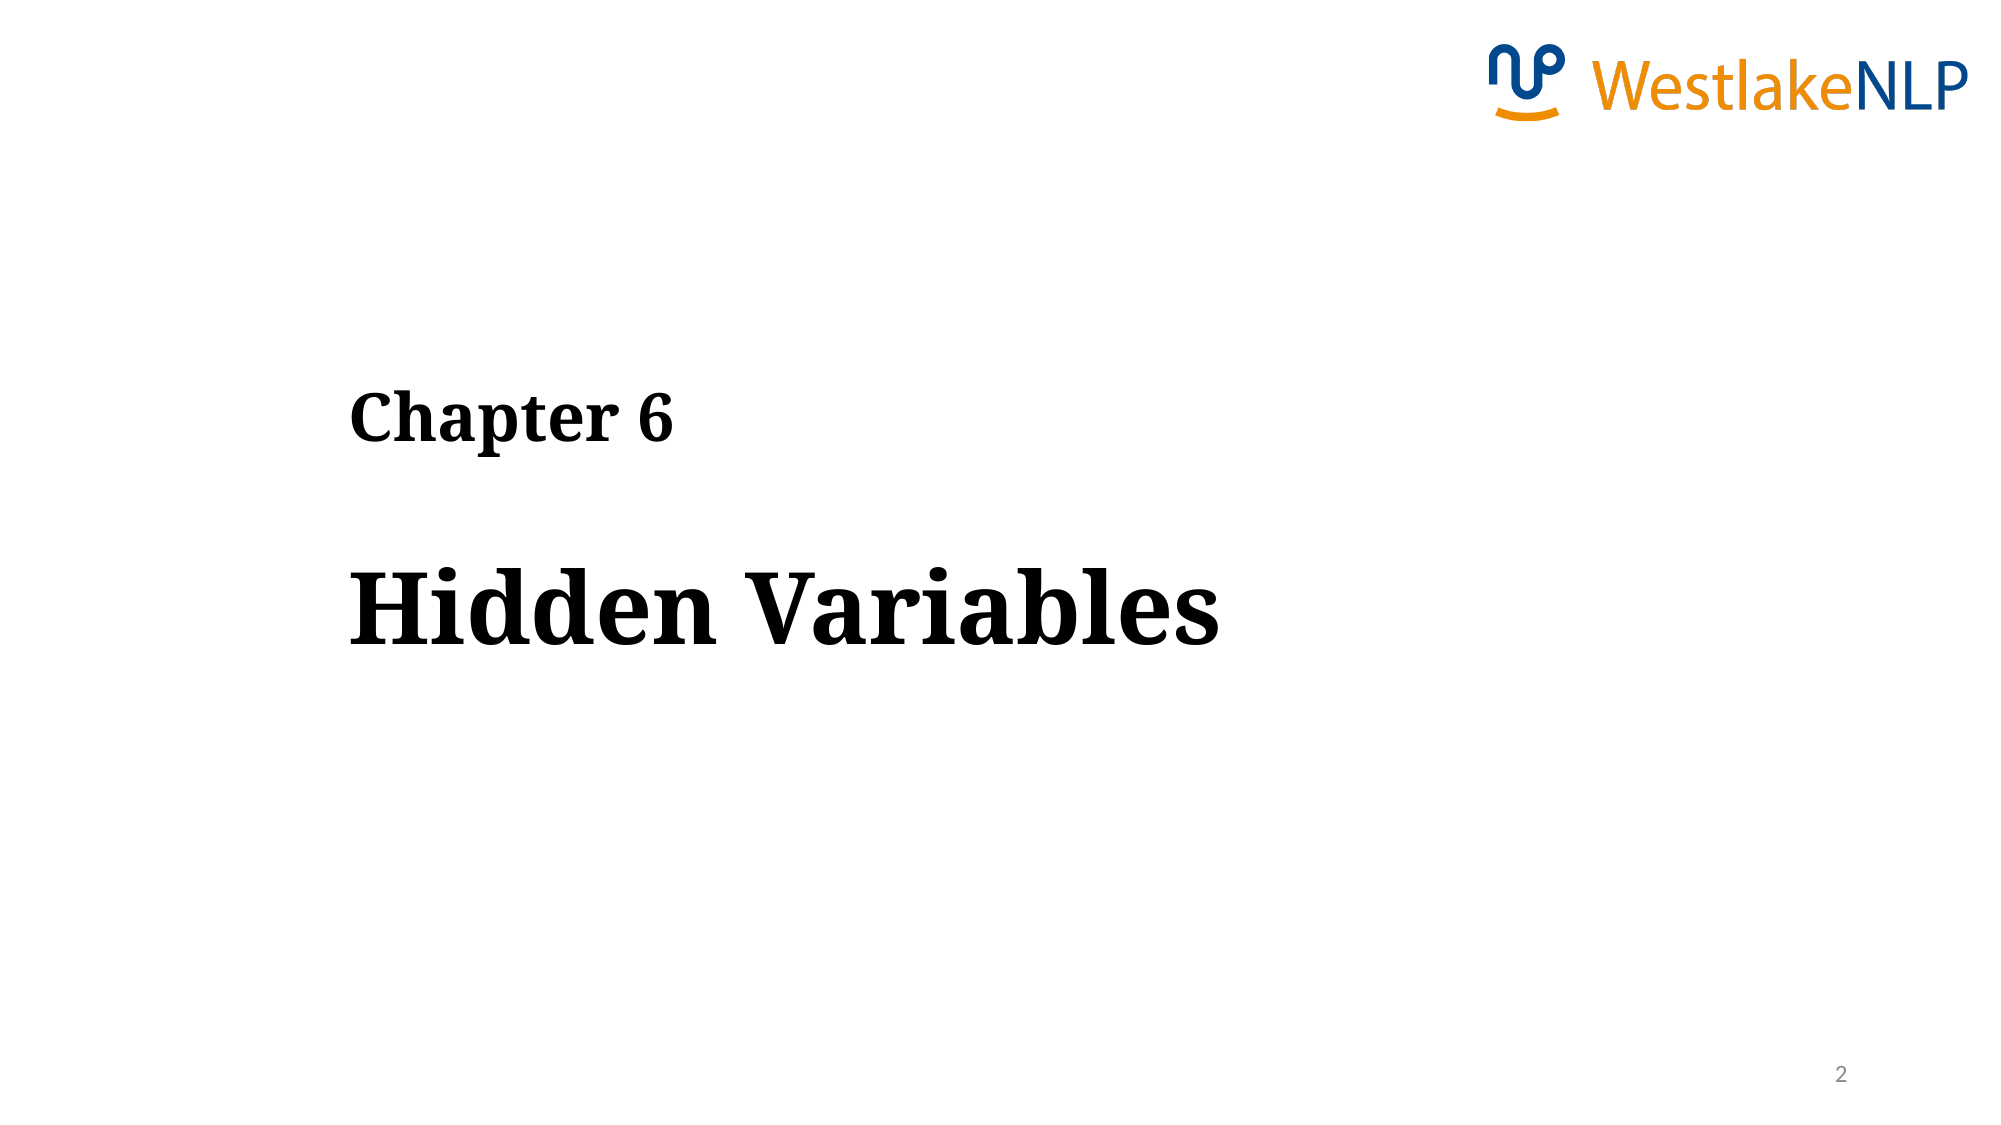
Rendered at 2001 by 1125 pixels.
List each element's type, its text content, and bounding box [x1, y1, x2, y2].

slide_number 2 [1412, 1042, 1863, 1103]
picture [1459, 0, 2000, 170]
text_box Chapter 6 Hidden Variables [334, 367, 1238, 672]
